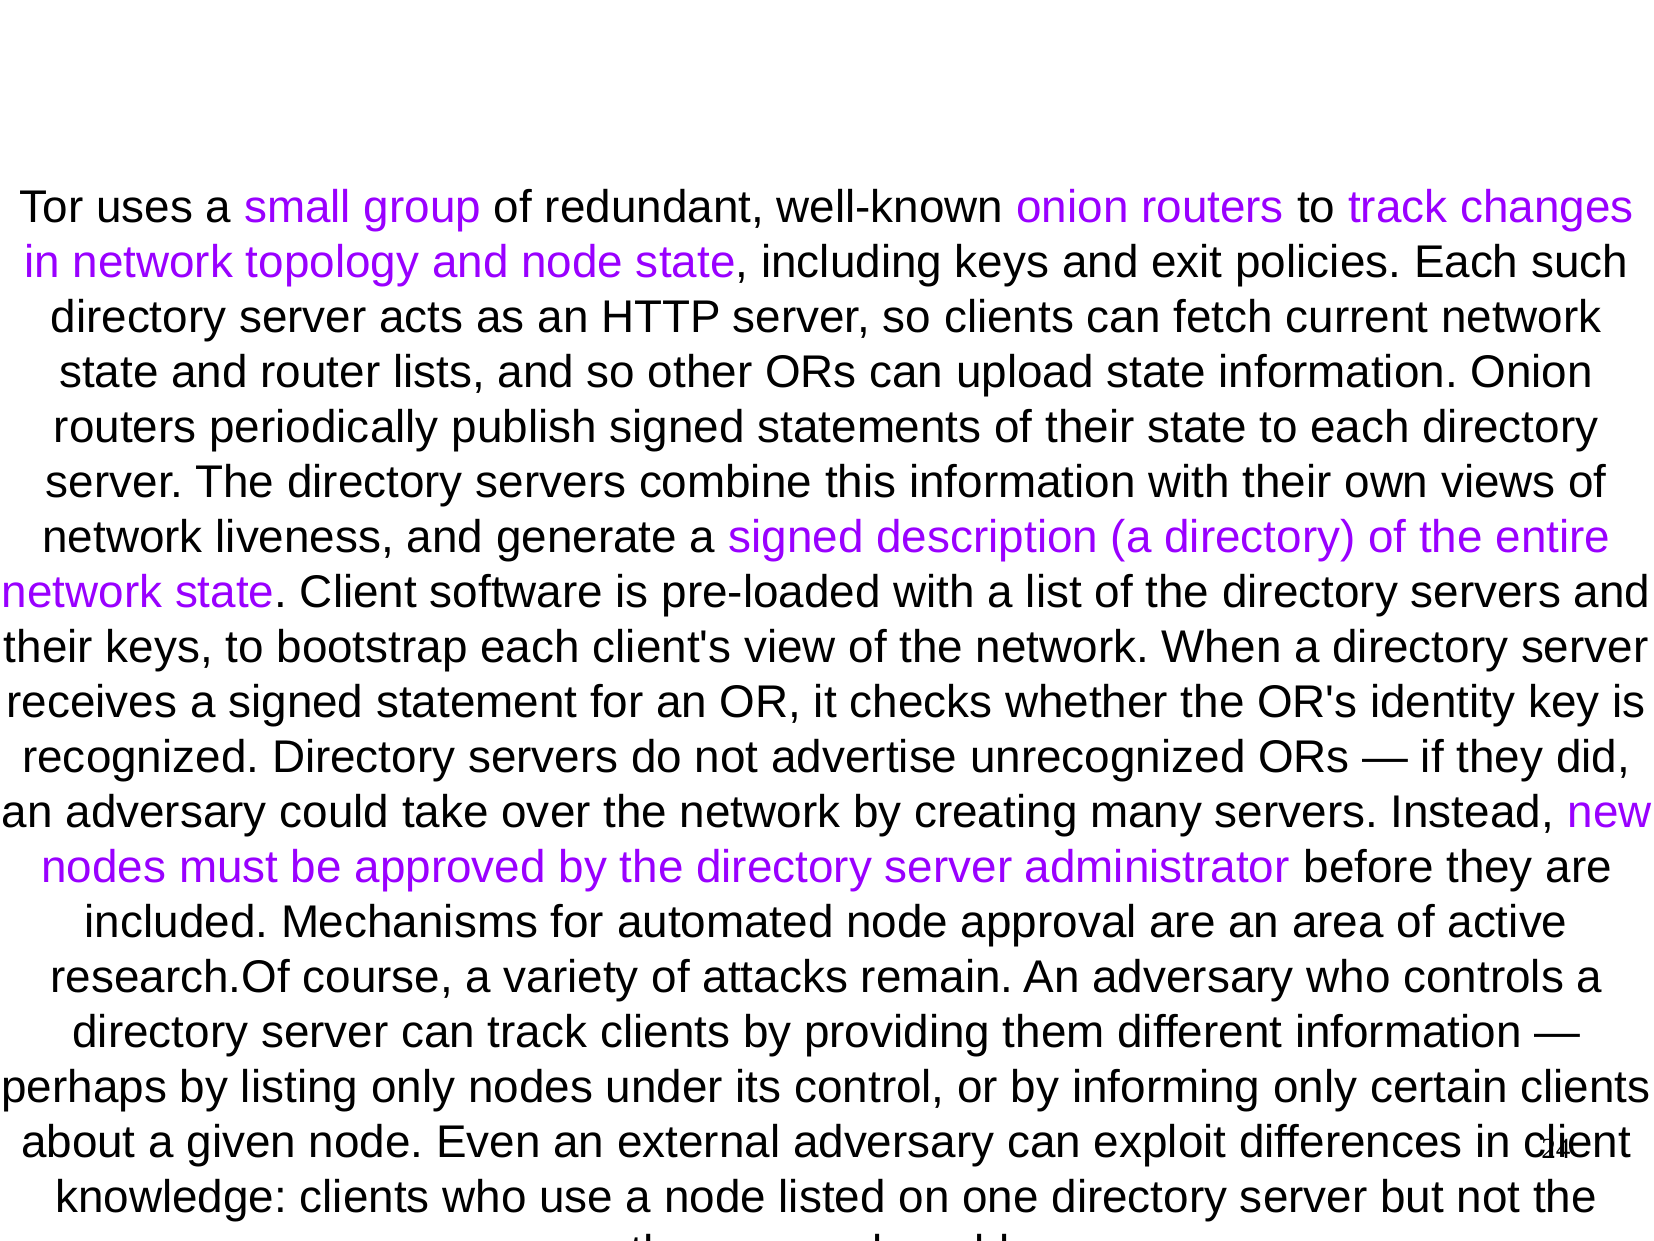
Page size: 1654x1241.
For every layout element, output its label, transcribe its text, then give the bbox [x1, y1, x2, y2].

subtitle Tor uses a small group of redundant, well-known onion routers to track changes in network topology and node state, including keys and exit policies. Each such directory server acts as an HTTP server, so clients can fetch current network state and router lists, and so other ORs can upload state information. Onion routers periodically publish signed statements of their state to each directory server. The directory servers combine this information with their own views of network liveness, and generate a signed description (a directory) of the entire network state. Client software is pre-loaded with a list of the directory servers and their keys, to bootstrap each client's view of the network. When a directory server receives a signed statement for an OR, it checks whether the OR's identity key is recognized. Directory servers do not advertise unrecognized ORs — if they did, an adversary could take over the network by creating many servers. Instead, new nodes must be approved by the directory server administrator before they are included. Mechanisms for automated node approval are an area of active research.Of course, a variety of attacks remain. An adversary who controls a directory server can track clients by providing them different information — perhaps by listing only nodes under its control, or by informing only certain clients about a given node. Even an external adversary can exploit differences in client knowledge: clients who use a node listed on one directory server but not the others are vulnerable. [0, 212, 1654, 1241]
